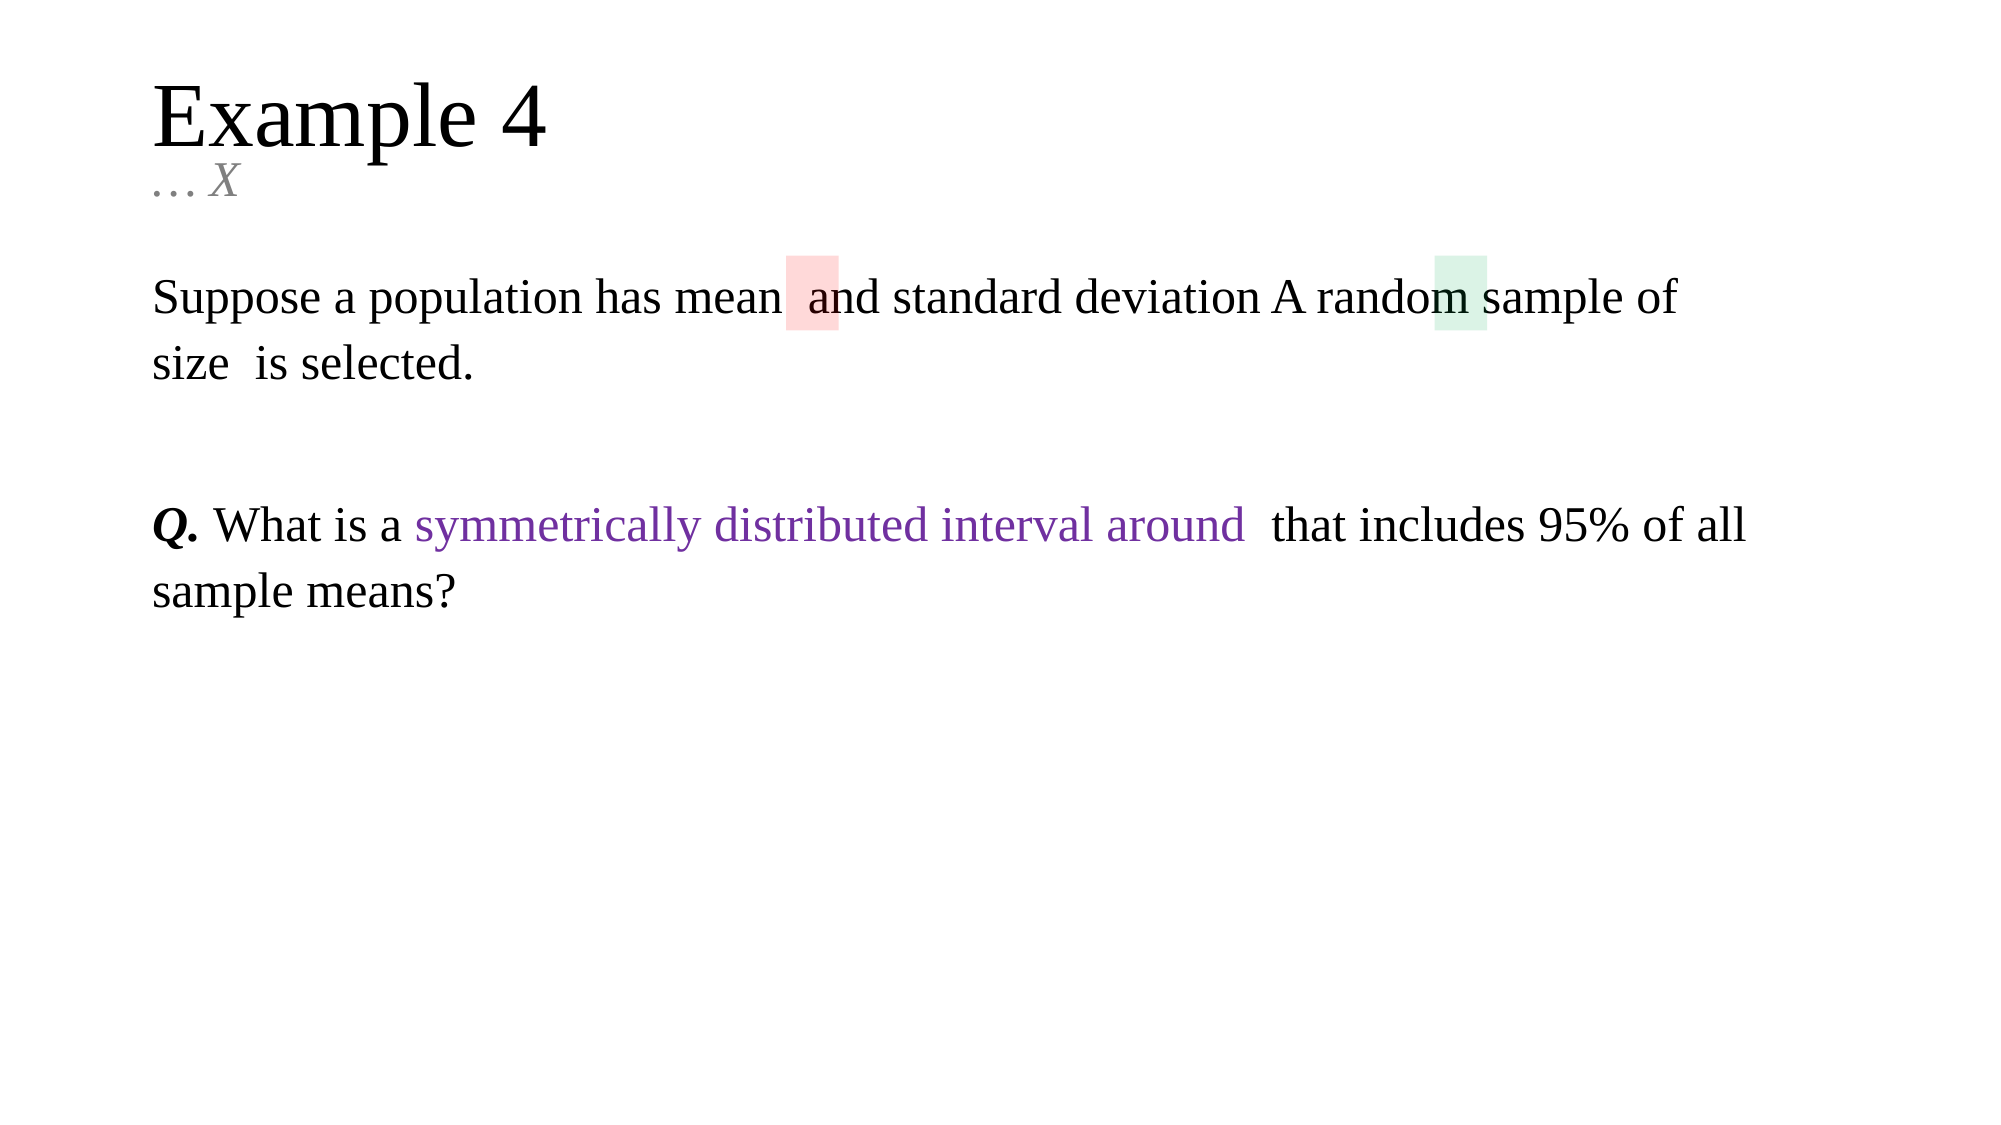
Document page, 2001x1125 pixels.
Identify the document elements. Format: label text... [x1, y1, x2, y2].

text_box [1433, 254, 1489, 332]
text_box Example 4 [137, 59, 1863, 196]
text_box [785, 254, 840, 332]
